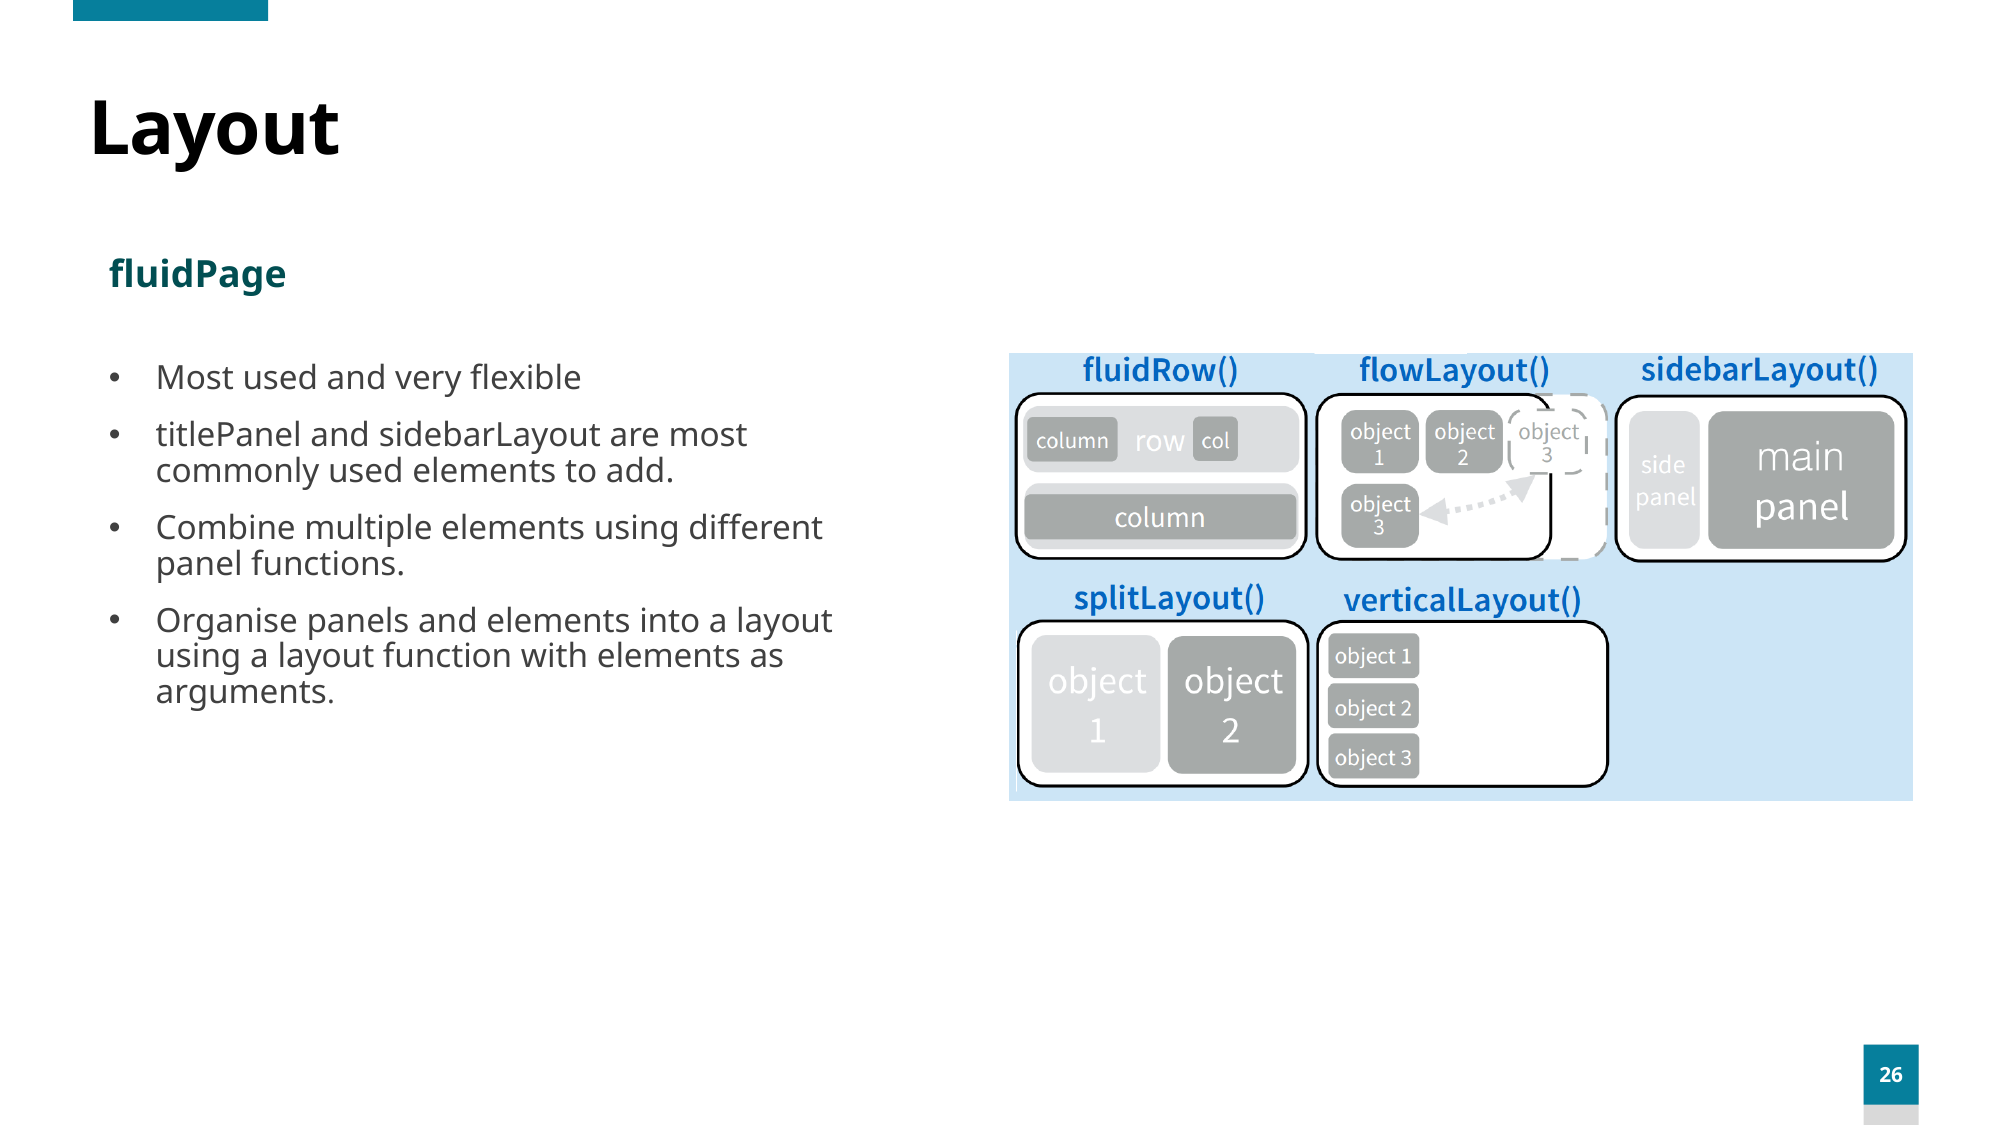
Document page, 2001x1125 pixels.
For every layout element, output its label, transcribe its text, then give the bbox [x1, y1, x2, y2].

list fluidPage [93, 247, 898, 303]
title Layout [73, 82, 1907, 179]
picture [1009, 353, 1913, 801]
list Most used and very flexible titlePanel and sidebarLayout are most commonly used elements to add. Combine multiple elements using different panel functions. Organise panels and elements into a layout using a layout function with elements as arguments. [93, 353, 898, 939]
